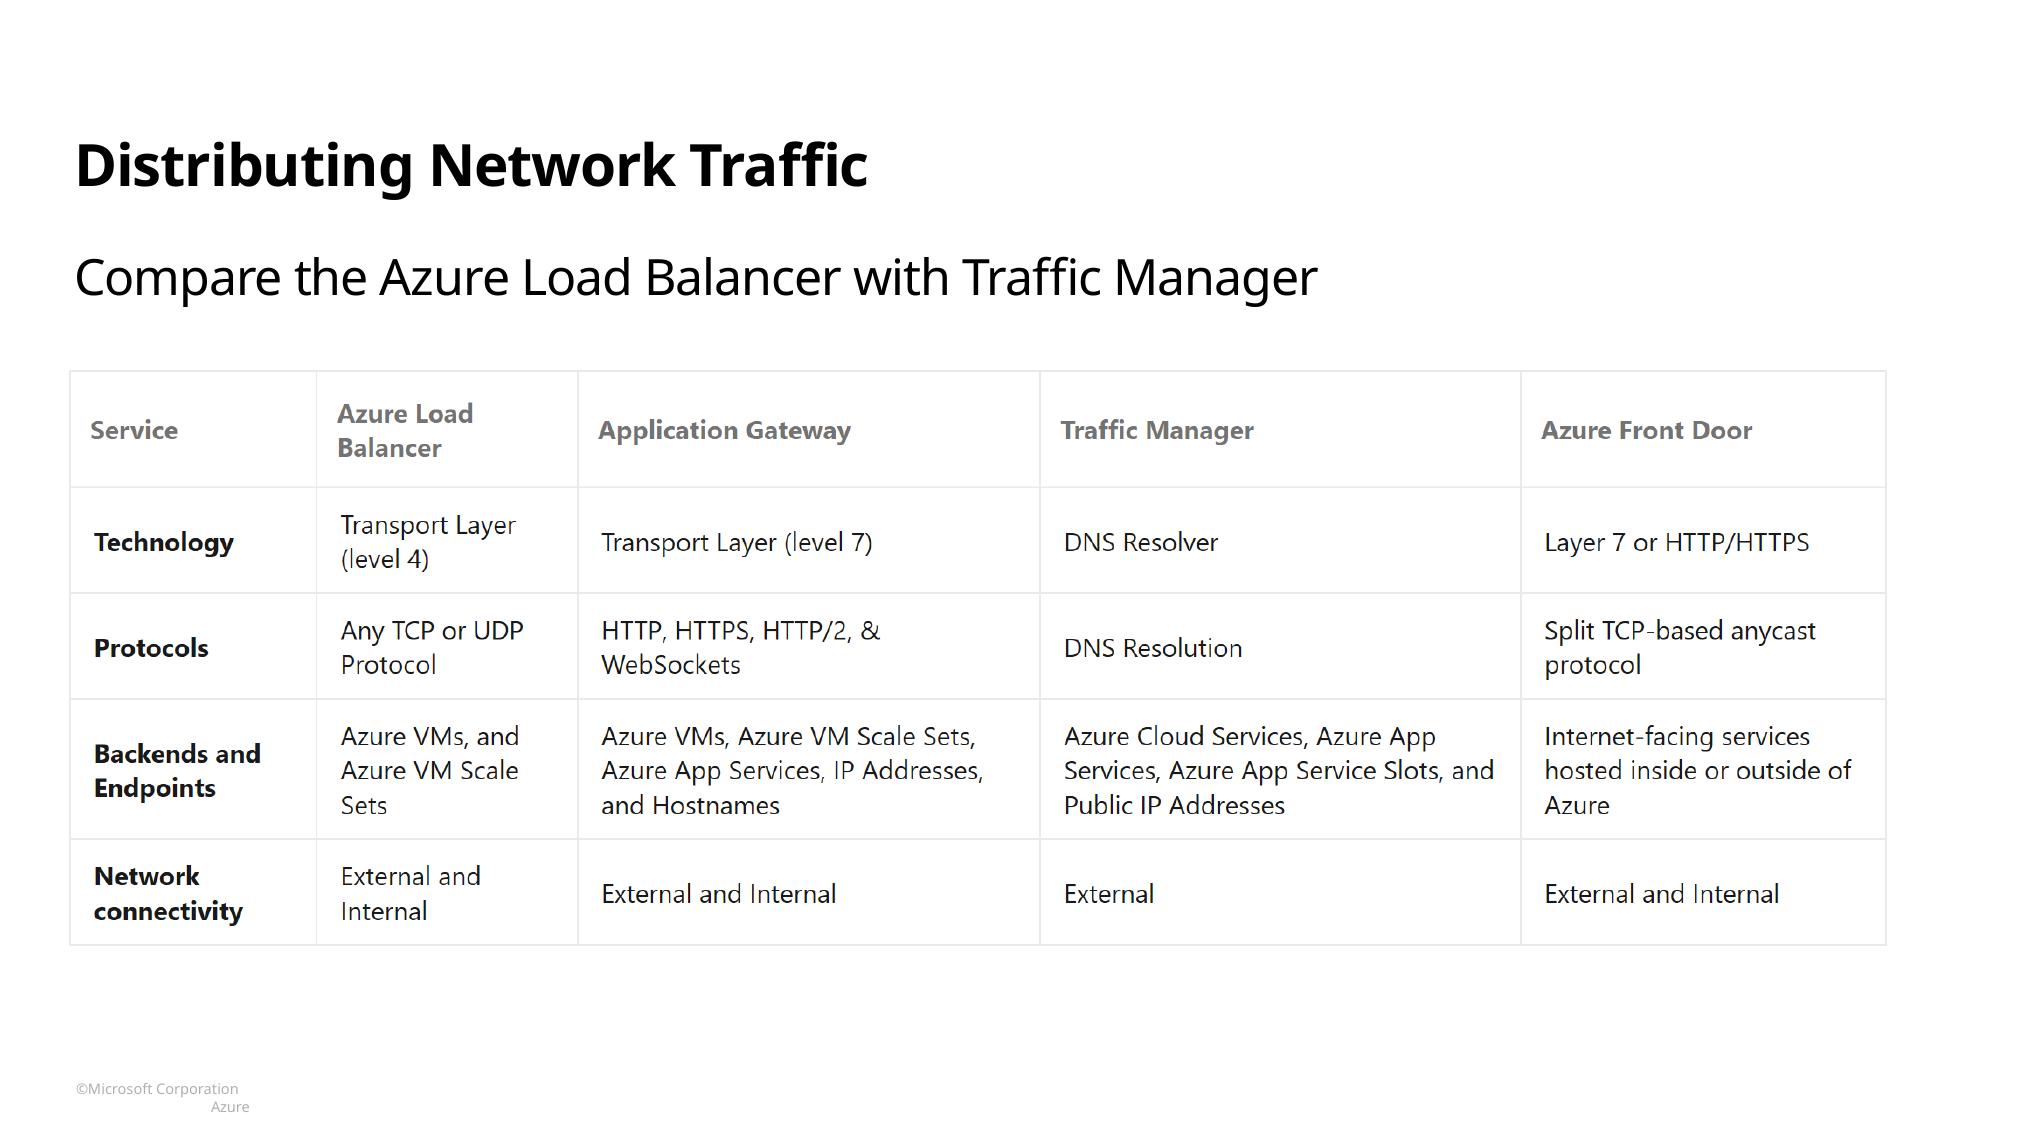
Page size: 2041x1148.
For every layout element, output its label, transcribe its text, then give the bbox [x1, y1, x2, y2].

picture [60, 360, 1890, 953]
title Distributing Network Traffic [74, 130, 1967, 199]
list Compare the Azure Load Balancer with Traffic Manager [74, 230, 1645, 281]
